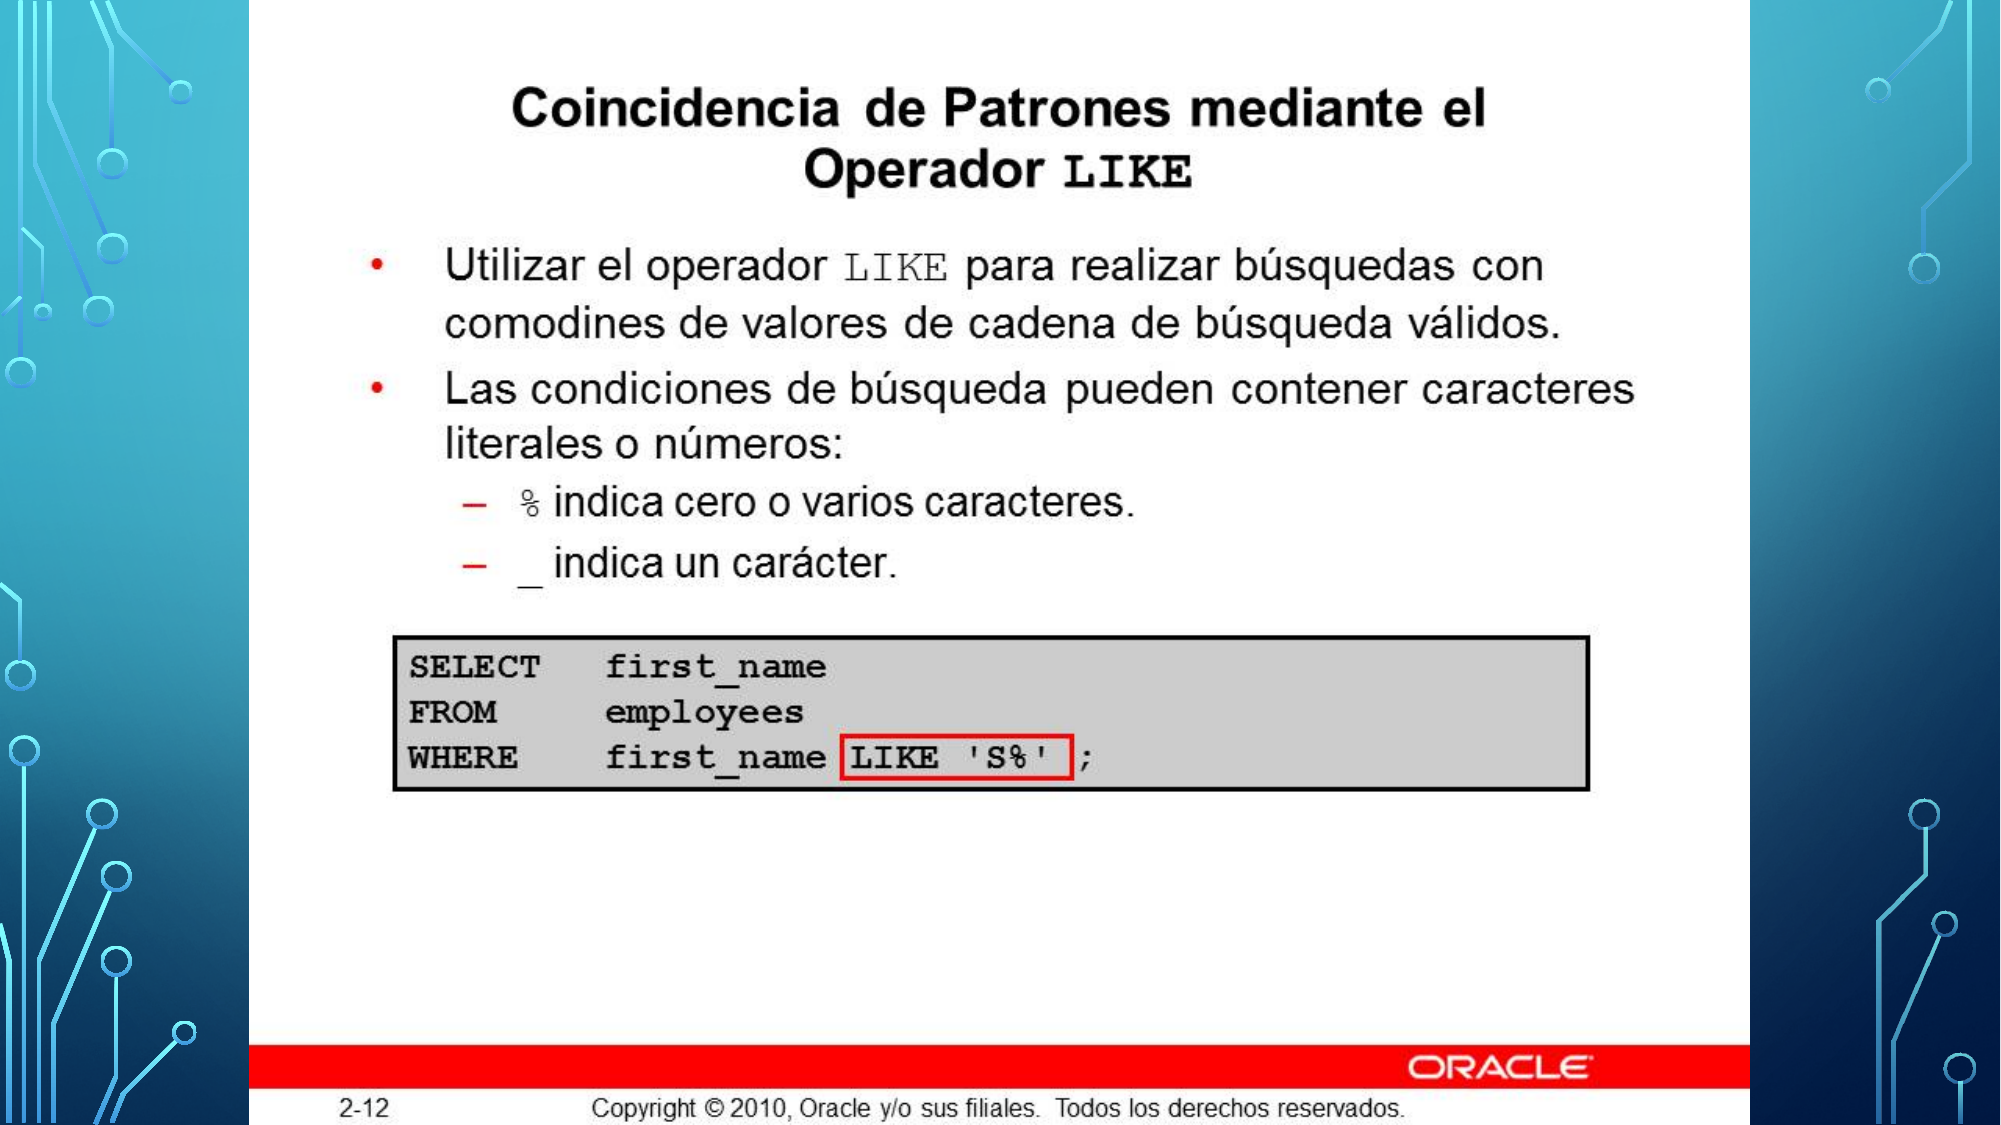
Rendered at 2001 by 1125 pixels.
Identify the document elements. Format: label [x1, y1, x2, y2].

picture [249, 0, 1751, 1125]
